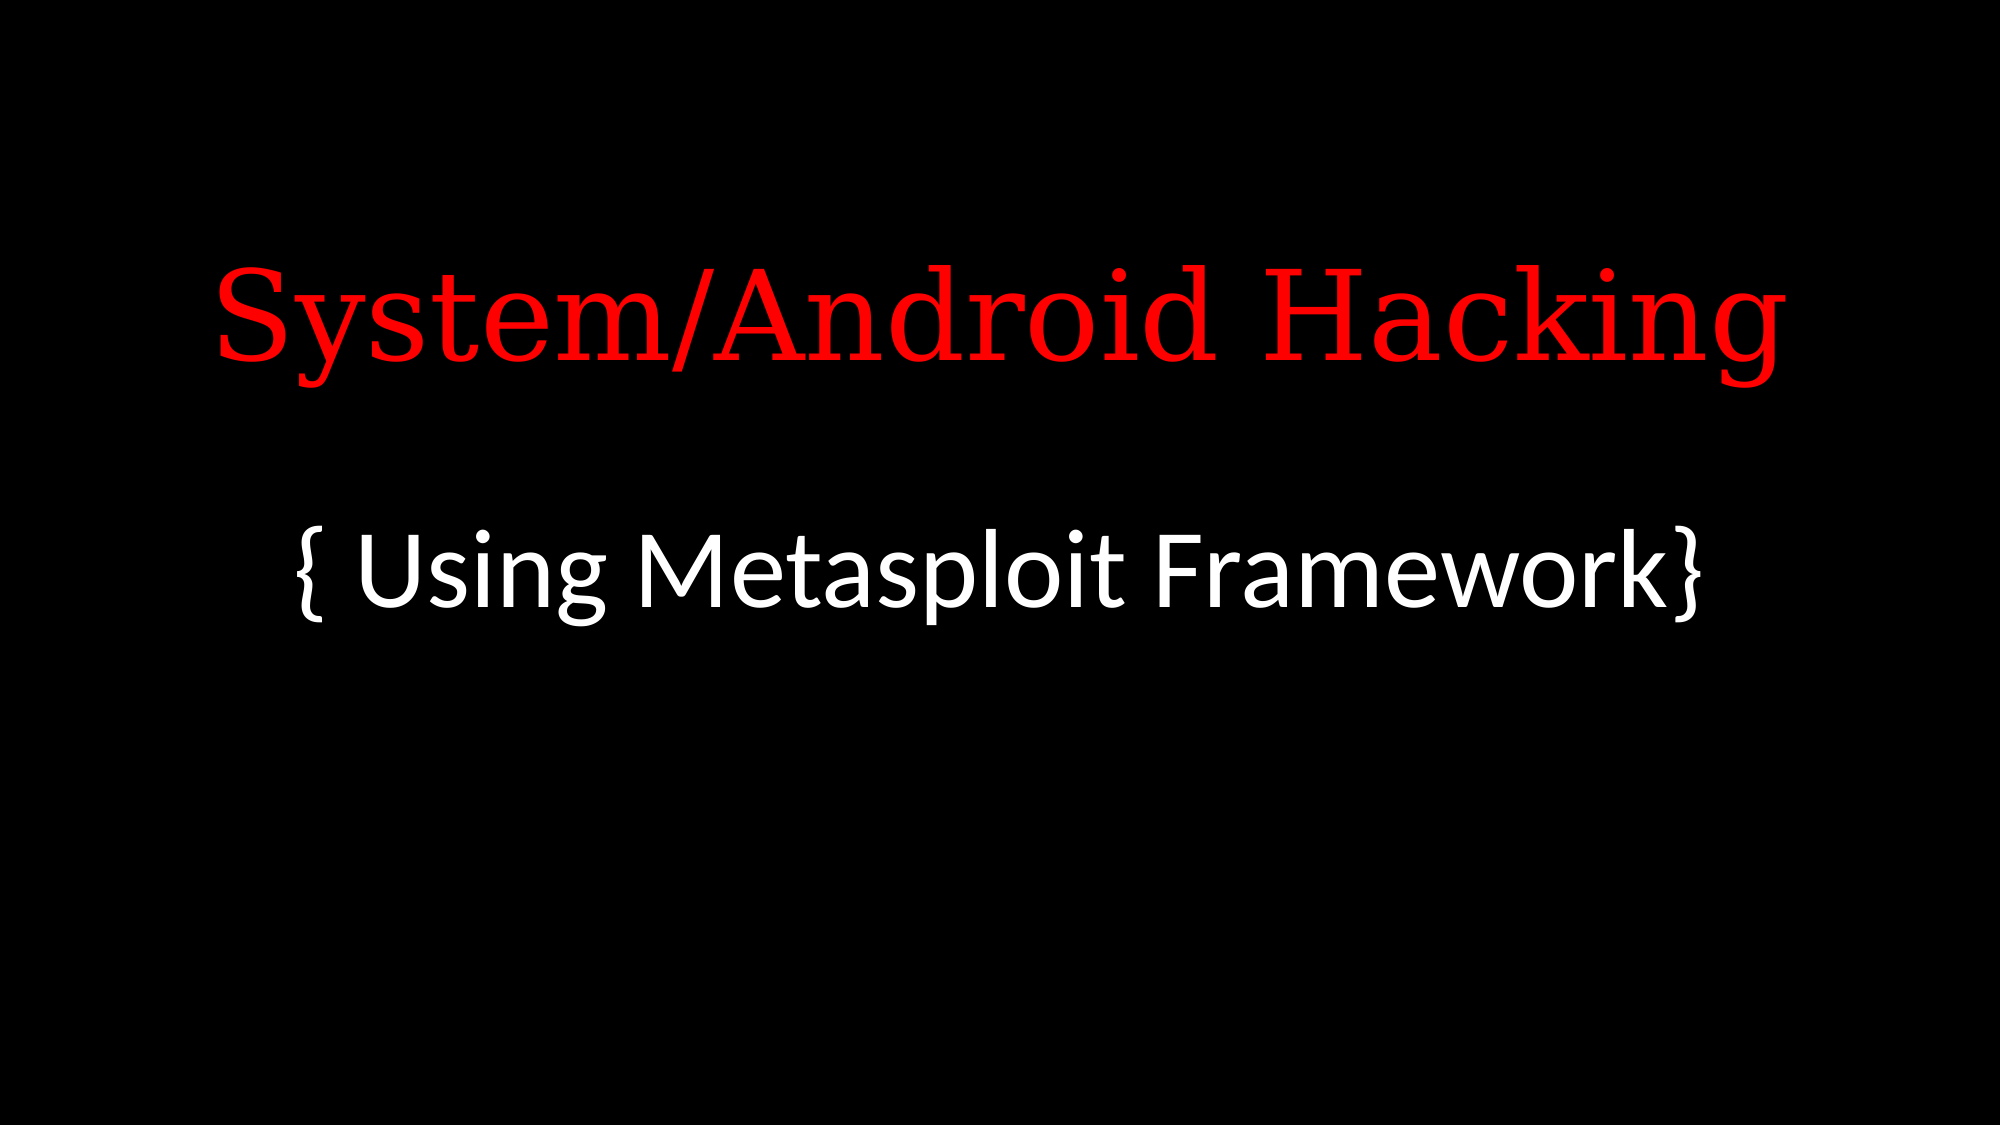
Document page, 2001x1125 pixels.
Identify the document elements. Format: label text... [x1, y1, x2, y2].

text_box { Using Metasploit Framework} [278, 487, 1721, 638]
text_box System/Android Hacking [137, 202, 1863, 420]
